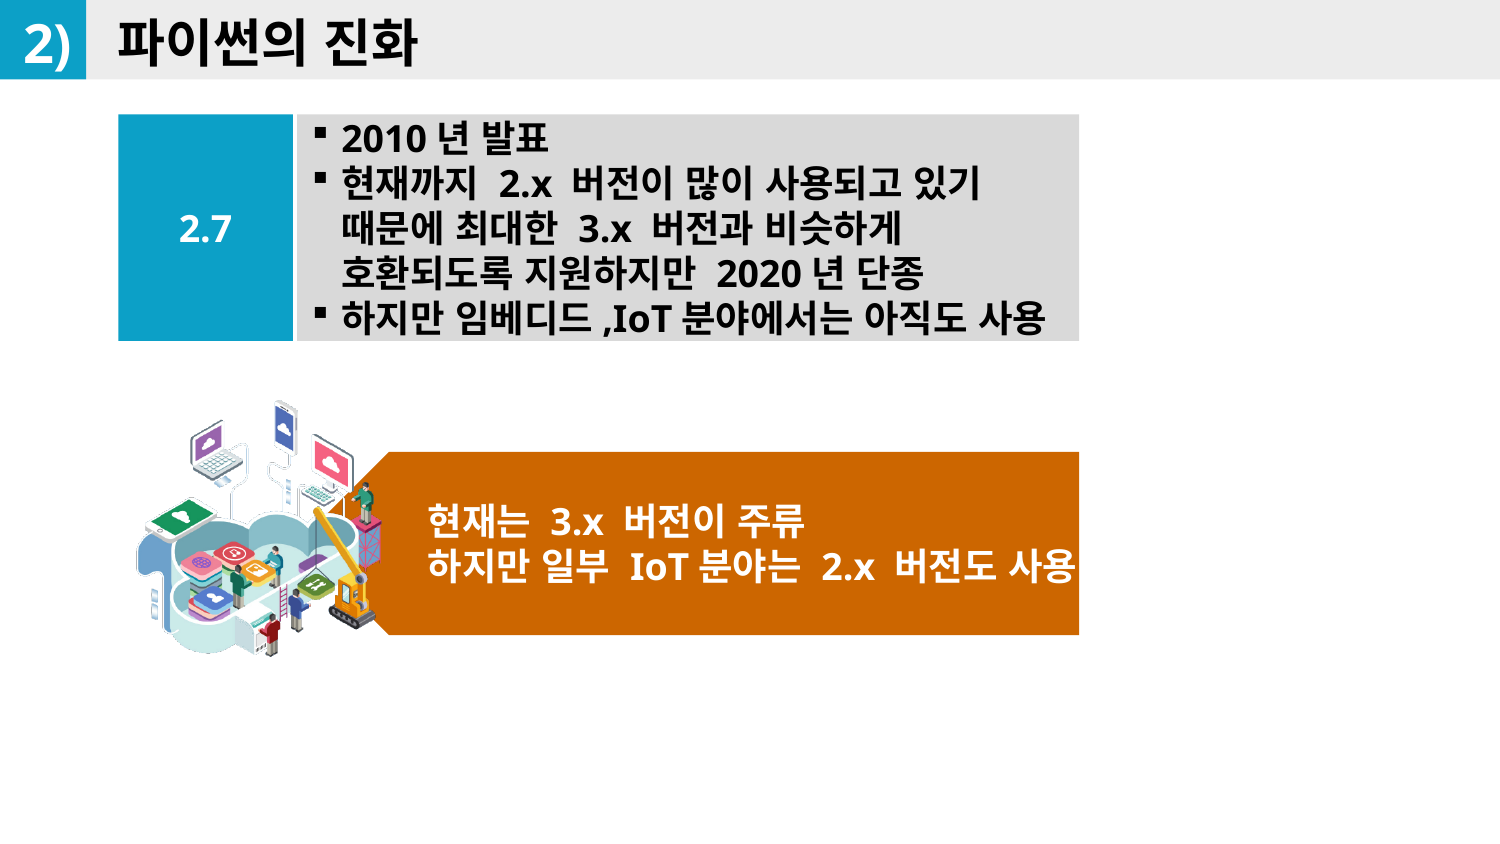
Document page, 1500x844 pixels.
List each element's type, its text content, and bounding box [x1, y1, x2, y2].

text_box 파이썬의 진화 [98, 0, 1436, 85]
text_box [413, 449, 1082, 490]
text_box 현재는 3.x 버전이 주류 하지만 일부 IoT분야는 2.x 버전도 사용 [413, 490, 1117, 596]
picture [101, 361, 408, 670]
text_box [413, 596, 1082, 638]
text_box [118, 114, 1080, 342]
text_box 2) [0, 0, 98, 86]
